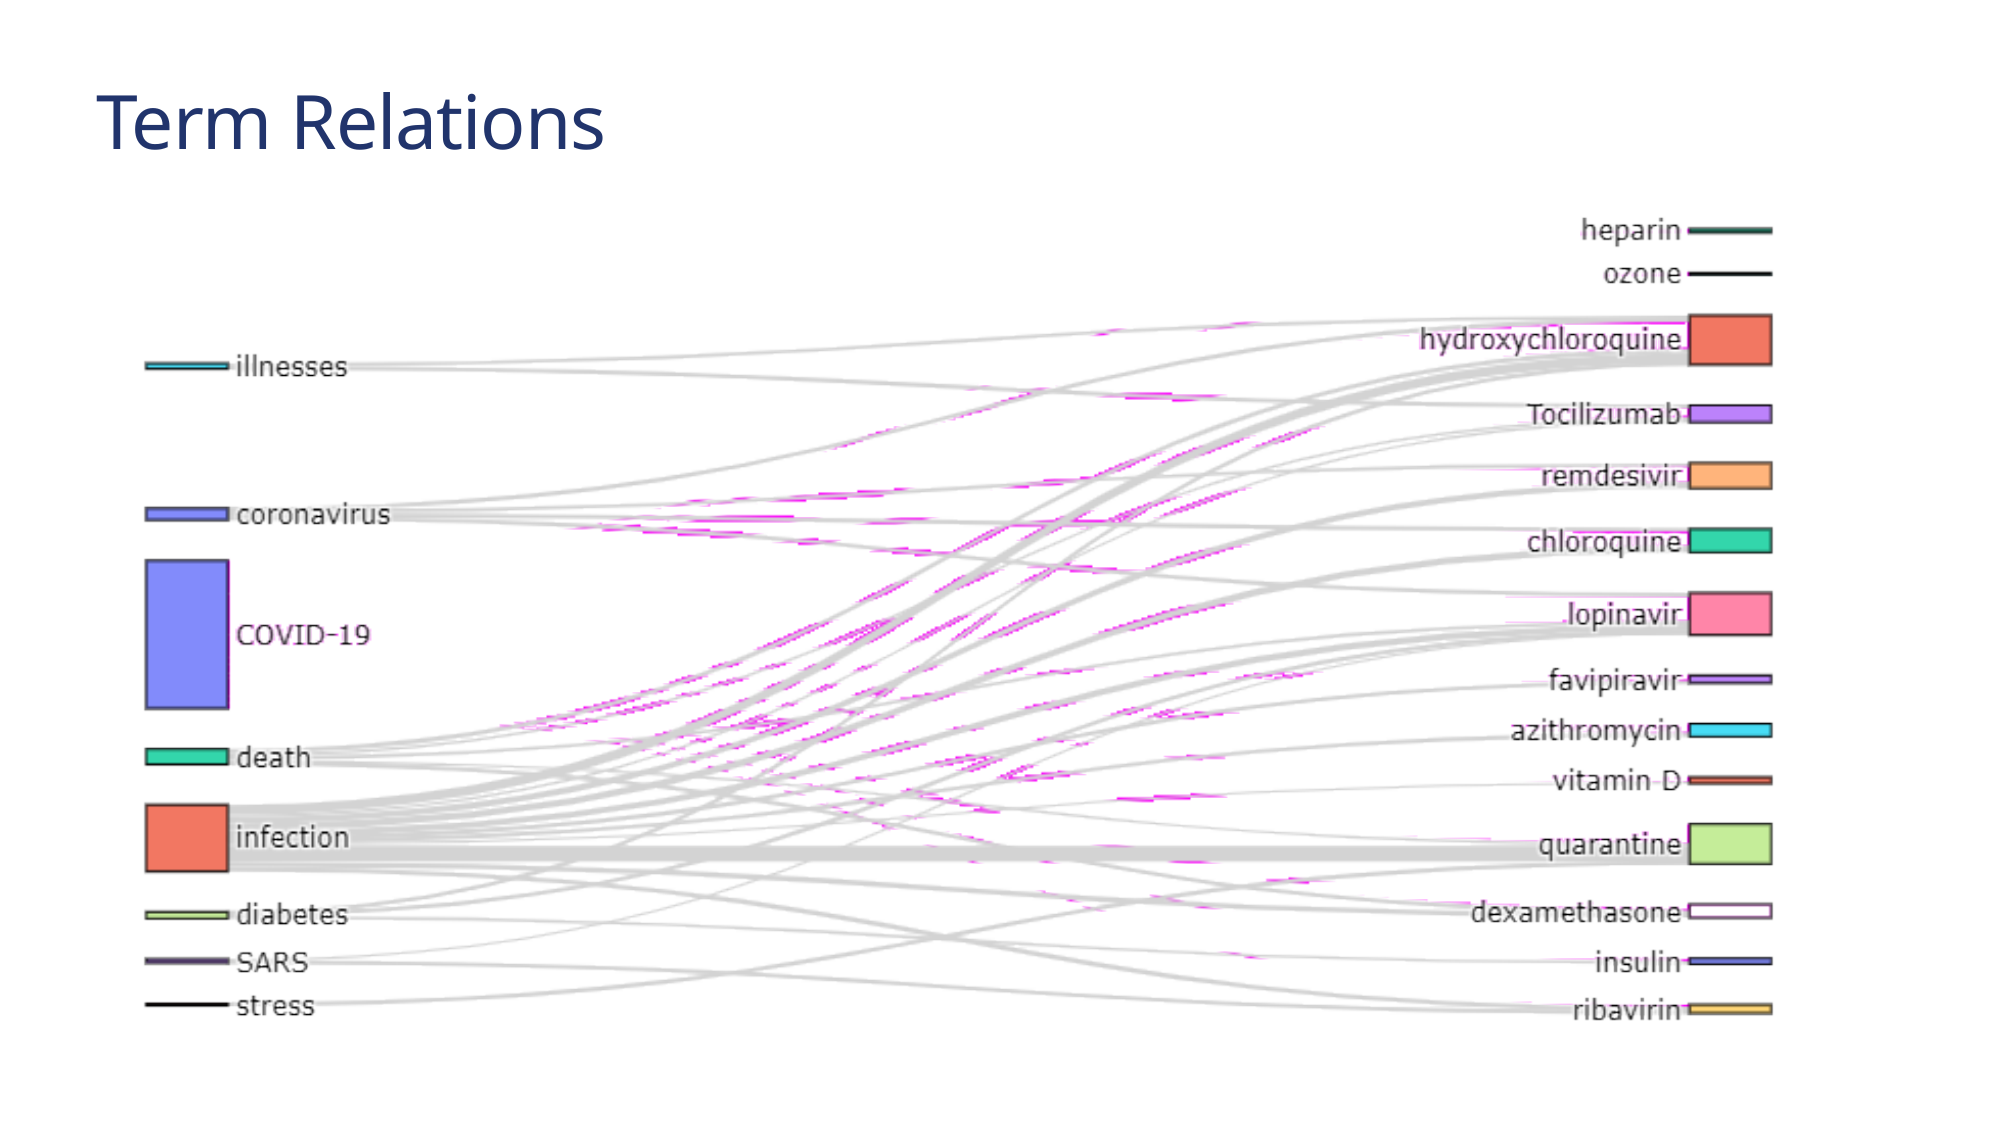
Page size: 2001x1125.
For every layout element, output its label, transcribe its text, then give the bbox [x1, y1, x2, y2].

picture [95, 165, 1934, 1100]
title Term Relations [96, 75, 1904, 165]
